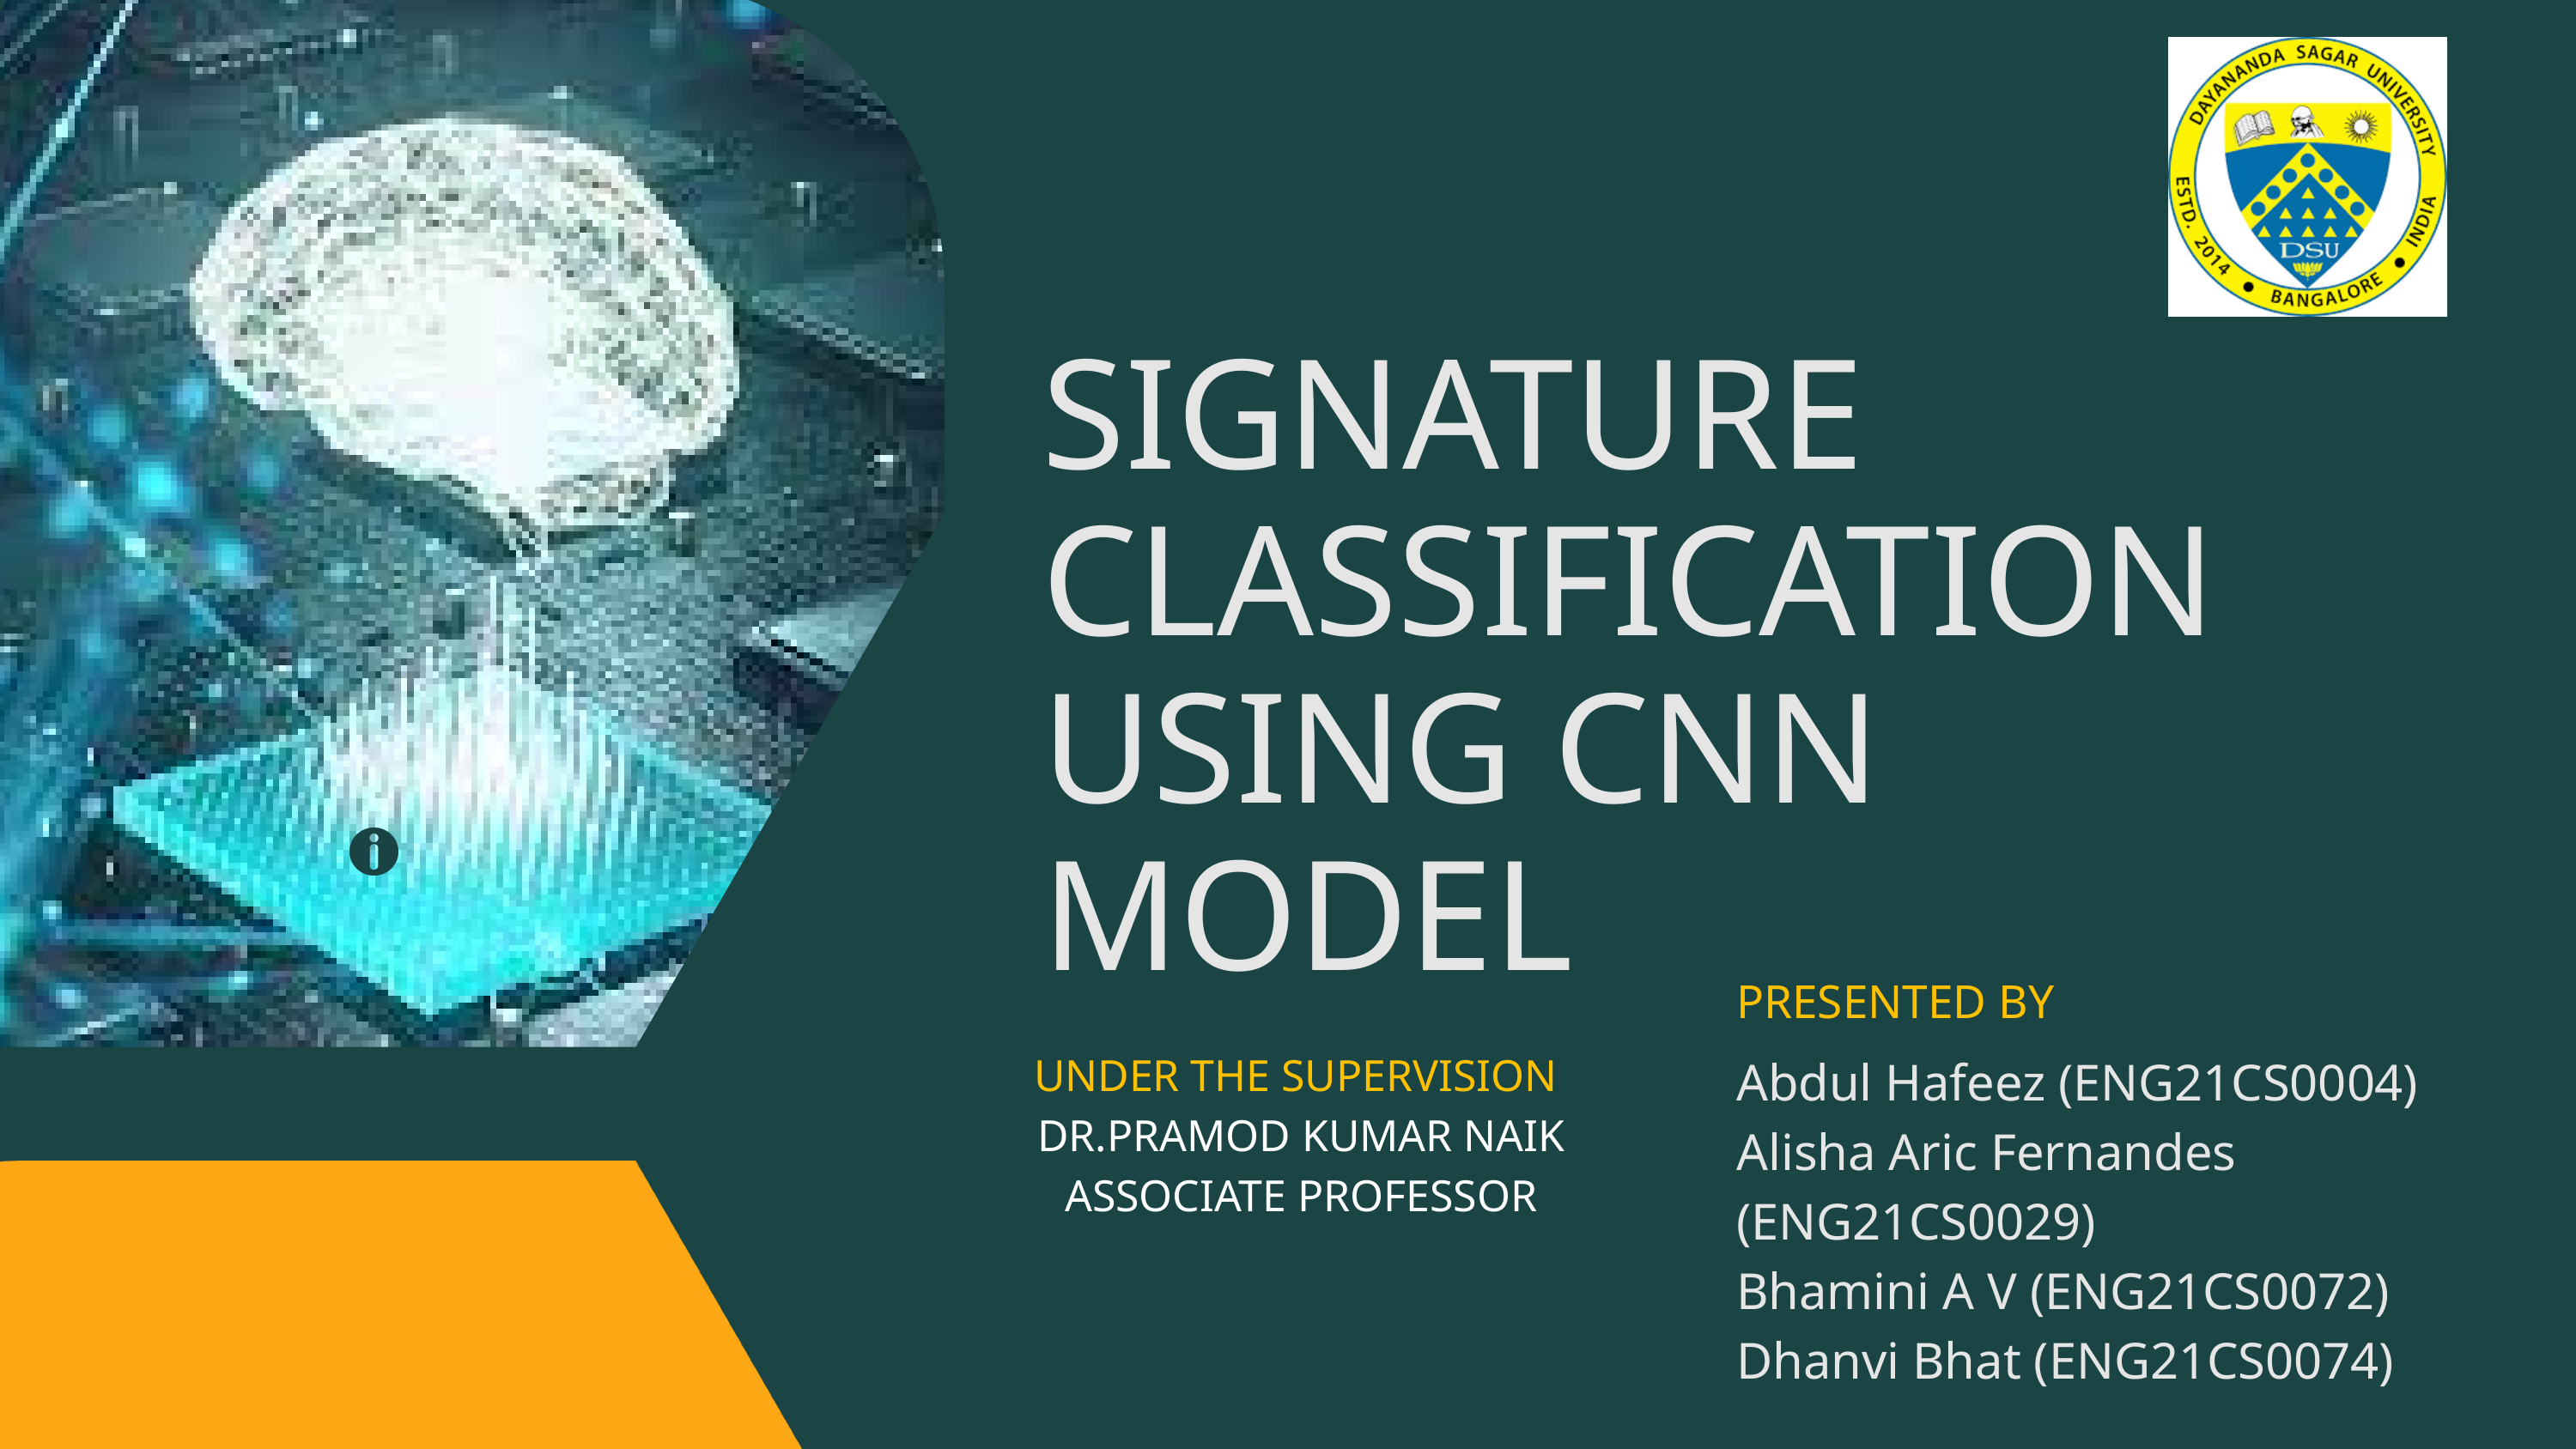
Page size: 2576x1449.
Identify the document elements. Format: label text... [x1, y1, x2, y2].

picture [0, 1161, 945, 1449]
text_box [0, 0, 945, 1047]
picture [349, 827, 398, 876]
text_box SIGNATURE CLASSIFICATION USING CNN MODEL [1042, 331, 2432, 1001]
text_box UNDER THE SUPERVISION DR.PRAMOD KUMAR NAIK ASSOCIATE PROFESSOR [271, 1040, 1731, 1281]
picture [2167, 37, 2448, 317]
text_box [1735, 972, 2524, 1449]
